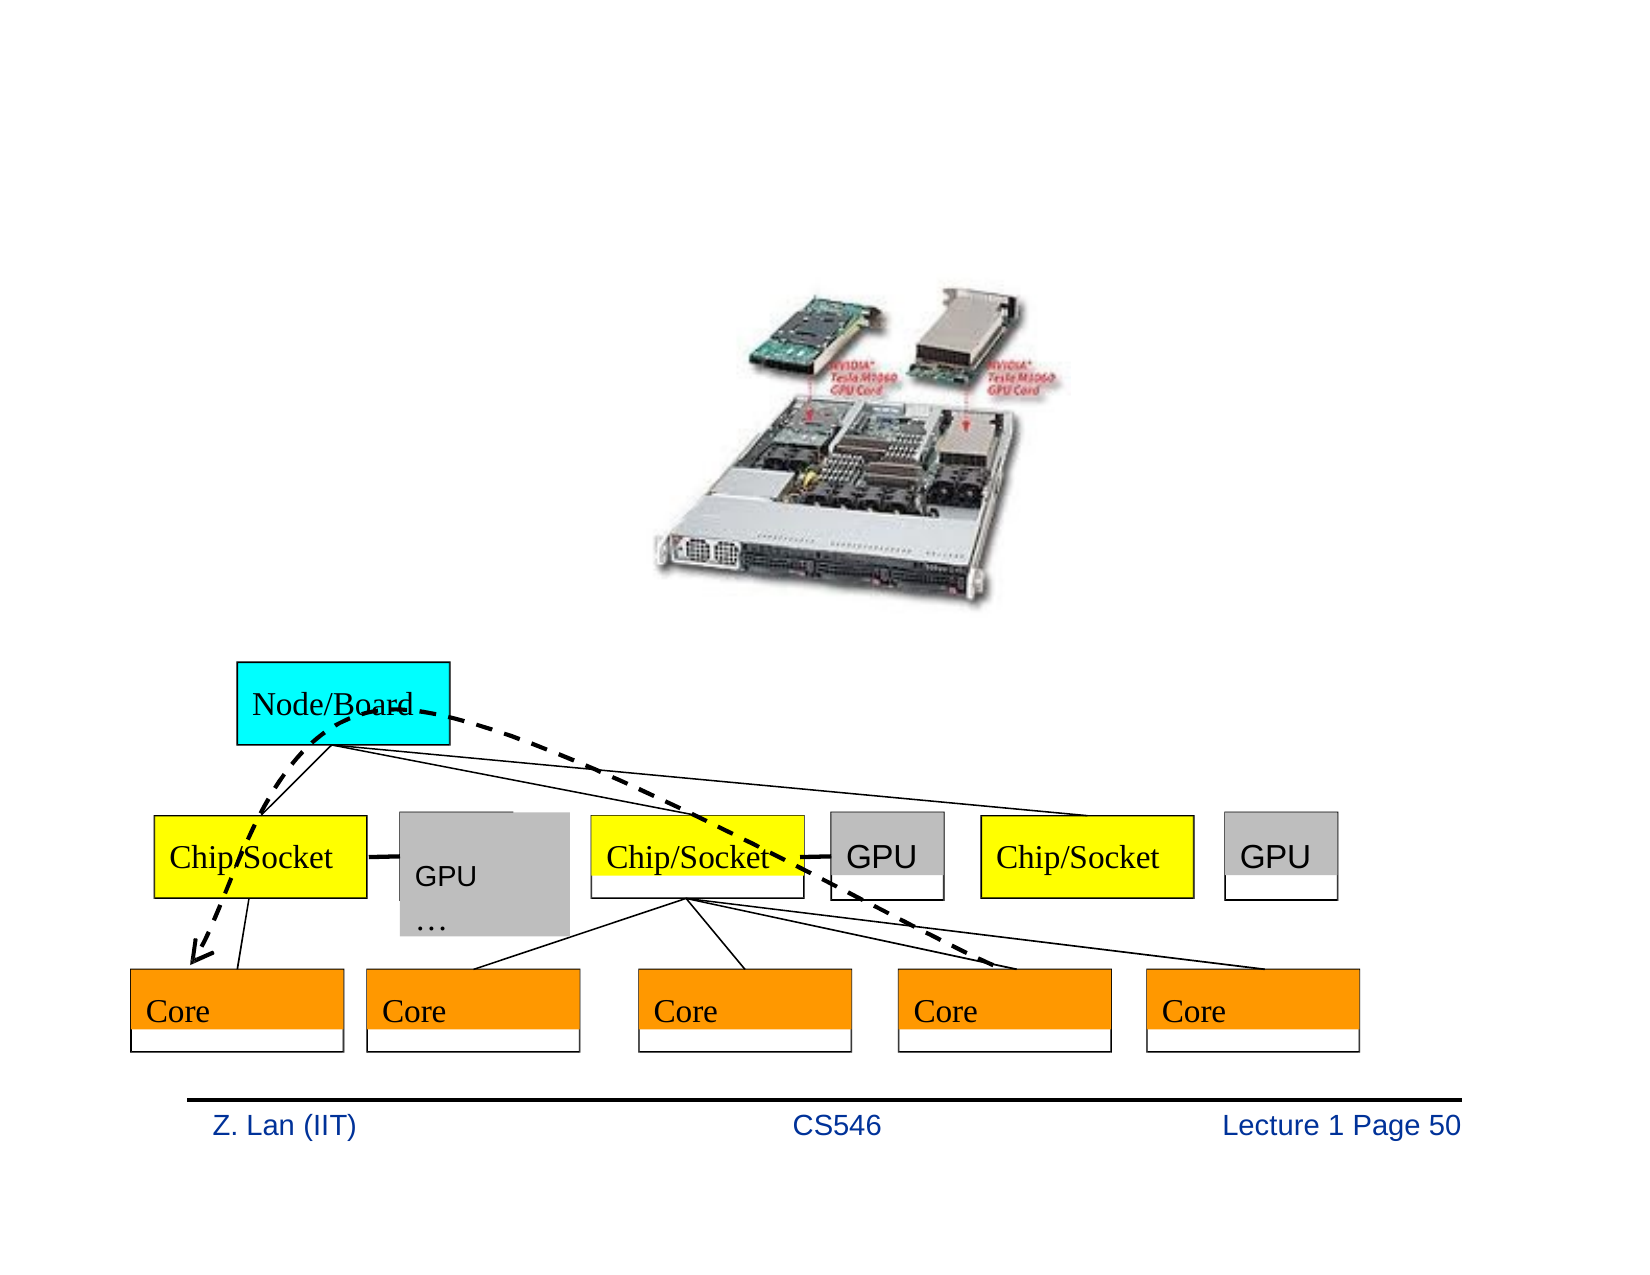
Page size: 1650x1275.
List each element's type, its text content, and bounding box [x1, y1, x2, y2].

text_box [189, 938, 215, 966]
text_box [338, 747, 691, 815]
text_box [637, 786, 655, 798]
text_box [447, 714, 465, 724]
text_box [368, 854, 401, 860]
text_box [239, 723, 448, 744]
text_box Core [898, 969, 1112, 1030]
text_box [769, 850, 786, 862]
text_box [236, 661, 451, 746]
text_box Core [367, 969, 580, 1030]
text_box [234, 850, 245, 868]
text_box [915, 925, 1265, 971]
text_box [557, 752, 575, 763]
text_box [716, 824, 734, 836]
text_box [983, 876, 1192, 897]
text_box [290, 750, 305, 766]
text_box [690, 811, 708, 823]
text_box [310, 730, 326, 745]
text_box [361, 708, 379, 717]
text_box [846, 890, 864, 902]
text_box [611, 775, 629, 786]
text_box [245, 823, 257, 841]
text_box [273, 772, 286, 790]
text_box [590, 815, 684, 899]
text_box [638, 968, 853, 1053]
text_box GPU [831, 812, 944, 876]
text_box [872, 903, 890, 916]
text_box [821, 877, 838, 889]
text_box [602, 769, 1088, 817]
text_box Chip/Socket [981, 815, 1194, 876]
text_box Chip/Socket [591, 815, 804, 876]
text_box Core [638, 969, 852, 1030]
text_box [211, 904, 223, 922]
text_box [199, 930, 211, 948]
text_box [664, 799, 682, 811]
text_box [950, 943, 968, 955]
text_box [258, 797, 271, 815]
text_box [156, 876, 366, 897]
text_box [153, 815, 368, 899]
text_box [503, 731, 521, 742]
text_box Core [1146, 969, 1360, 1030]
text_box [1146, 968, 1361, 1053]
text_box [473, 897, 686, 971]
text_box [1224, 811, 1339, 901]
text_box [331, 744, 589, 770]
text_box [994, 963, 1017, 971]
text_box [694, 901, 980, 963]
text_box [366, 968, 581, 1053]
slide_number Lecture 1 Page 50 [1197, 1110, 1464, 1275]
text_box [223, 877, 234, 895]
text_box [924, 930, 942, 942]
text_box Chip/Socket [154, 815, 367, 876]
text_box [419, 709, 437, 717]
text_box [530, 741, 548, 752]
text_box [584, 763, 602, 774]
text_box [830, 811, 945, 901]
text_box [898, 917, 916, 929]
text_box Node/Board [237, 662, 450, 723]
text_box GPU … [399, 812, 570, 937]
text_box [333, 716, 351, 728]
text_box [795, 863, 812, 876]
slide_number CS546 [790, 1110, 885, 1275]
footer Z. Lan (IIT) [210, 1110, 360, 1275]
text_box GPU [1224, 812, 1338, 876]
text_box [743, 837, 760, 849]
text_box [799, 854, 832, 860]
text_box [686, 900, 746, 970]
text_box [390, 707, 408, 712]
text_box [236, 898, 250, 970]
text_box [980, 815, 1195, 899]
text_box [685, 897, 908, 927]
text_box Core [130, 969, 344, 1030]
text_box [130, 968, 345, 1053]
text_box [475, 722, 493, 732]
text_box [637, 262, 1071, 632]
text_box [977, 956, 995, 968]
text_box [897, 968, 1112, 1053]
